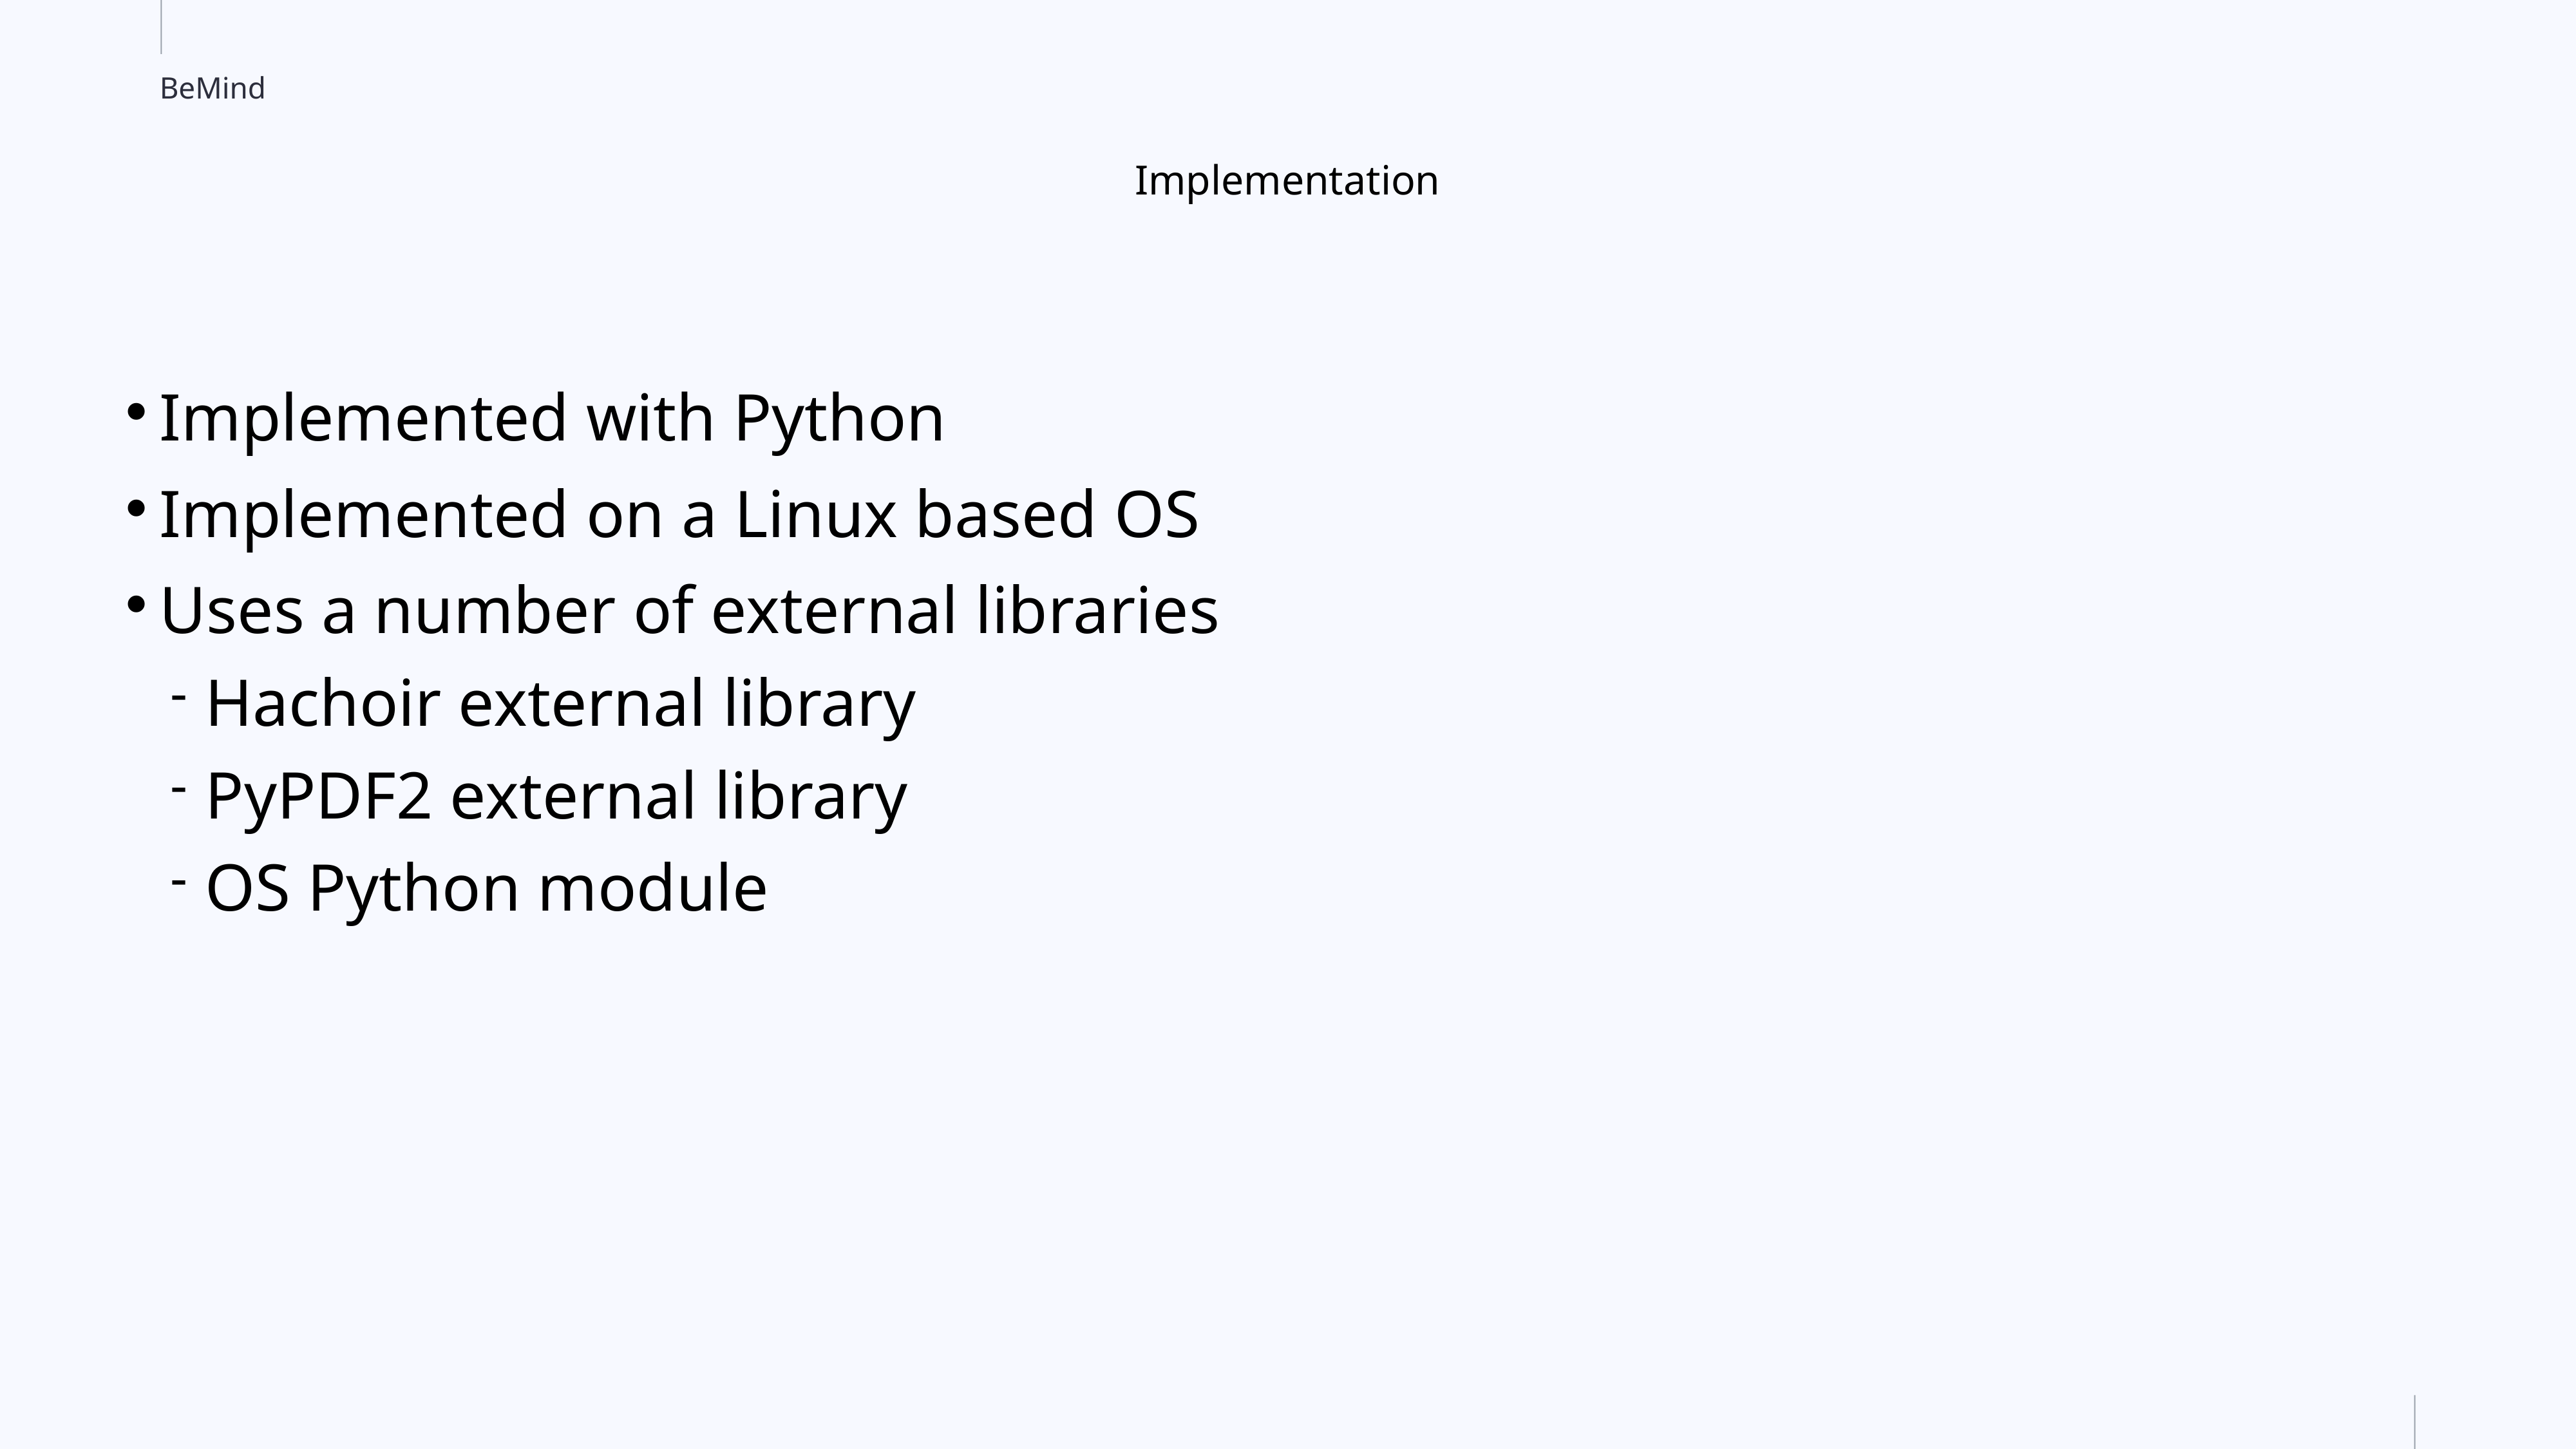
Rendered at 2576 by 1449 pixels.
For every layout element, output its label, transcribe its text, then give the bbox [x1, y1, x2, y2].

text_box Implementation [128, 154, 2447, 204]
text_box Implemented with Python Implemented on a Linux based OS Uses a number of external libraries Hachoir external library PyPDF2 external library OS Python module [114, 377, 2434, 1316]
